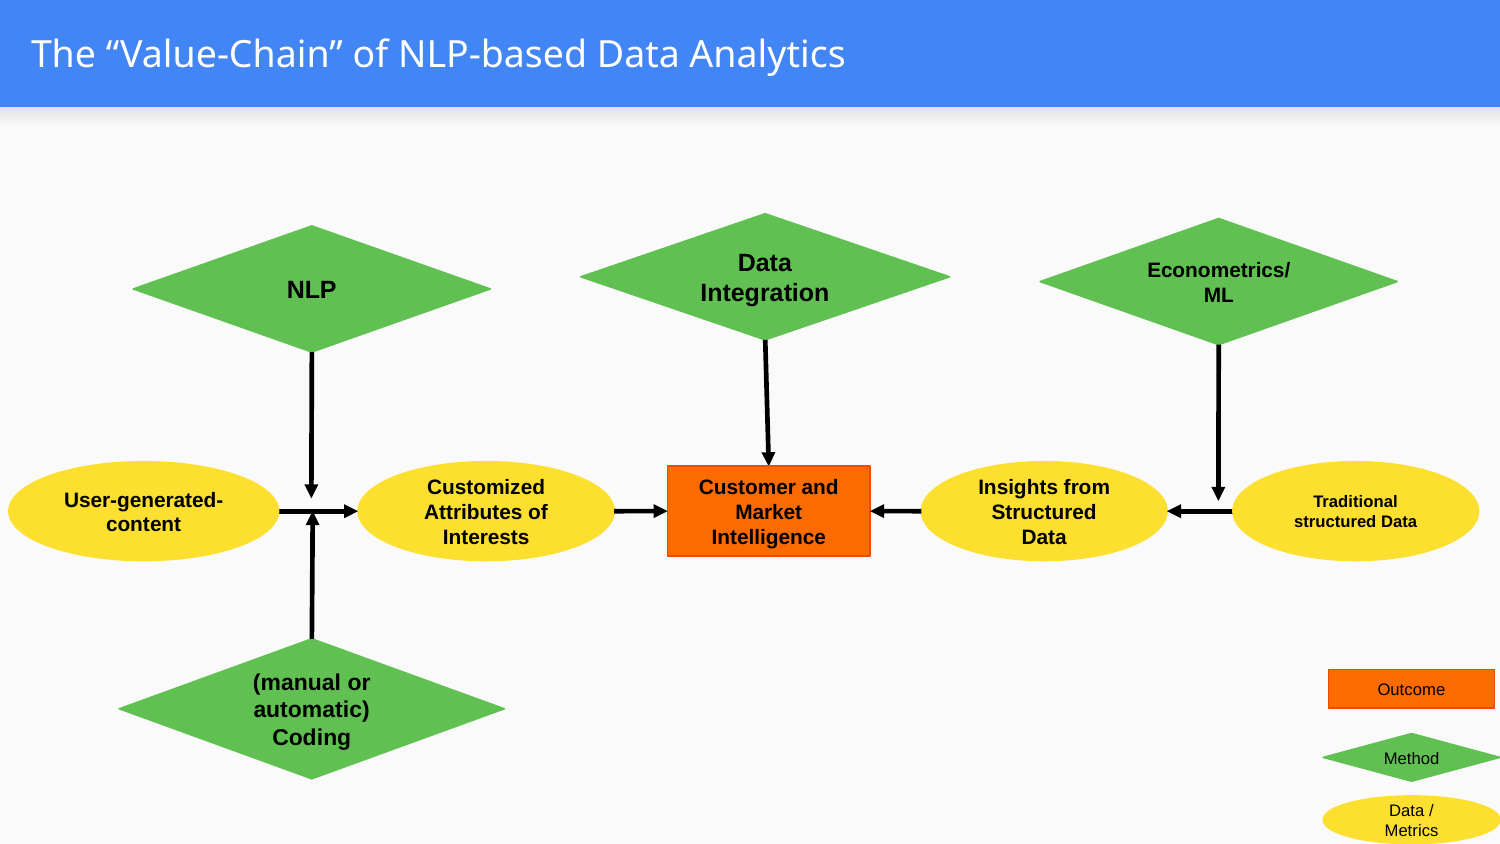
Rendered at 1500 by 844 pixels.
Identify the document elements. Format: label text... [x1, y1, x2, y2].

text_box (manual or automatic) Coding [119, 640, 505, 779]
text_box Insights from Structured Data [921, 461, 1168, 561]
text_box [1322, 669, 1500, 844]
text_box Customer and Market Intelligence [667, 466, 871, 557]
title The “Value-Chain” of NLP-based Data Analytics [16, 2, 1464, 102]
text_box User-generated-content [8, 461, 279, 561]
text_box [764, 339, 770, 467]
text_box NLP [133, 225, 491, 352]
text_box Econometrics/ML [1040, 218, 1398, 344]
text_box Customized Attributes of Interests [358, 461, 614, 561]
text_box Data Integration [580, 213, 950, 339]
text_box Traditional structured Data [1232, 461, 1479, 561]
